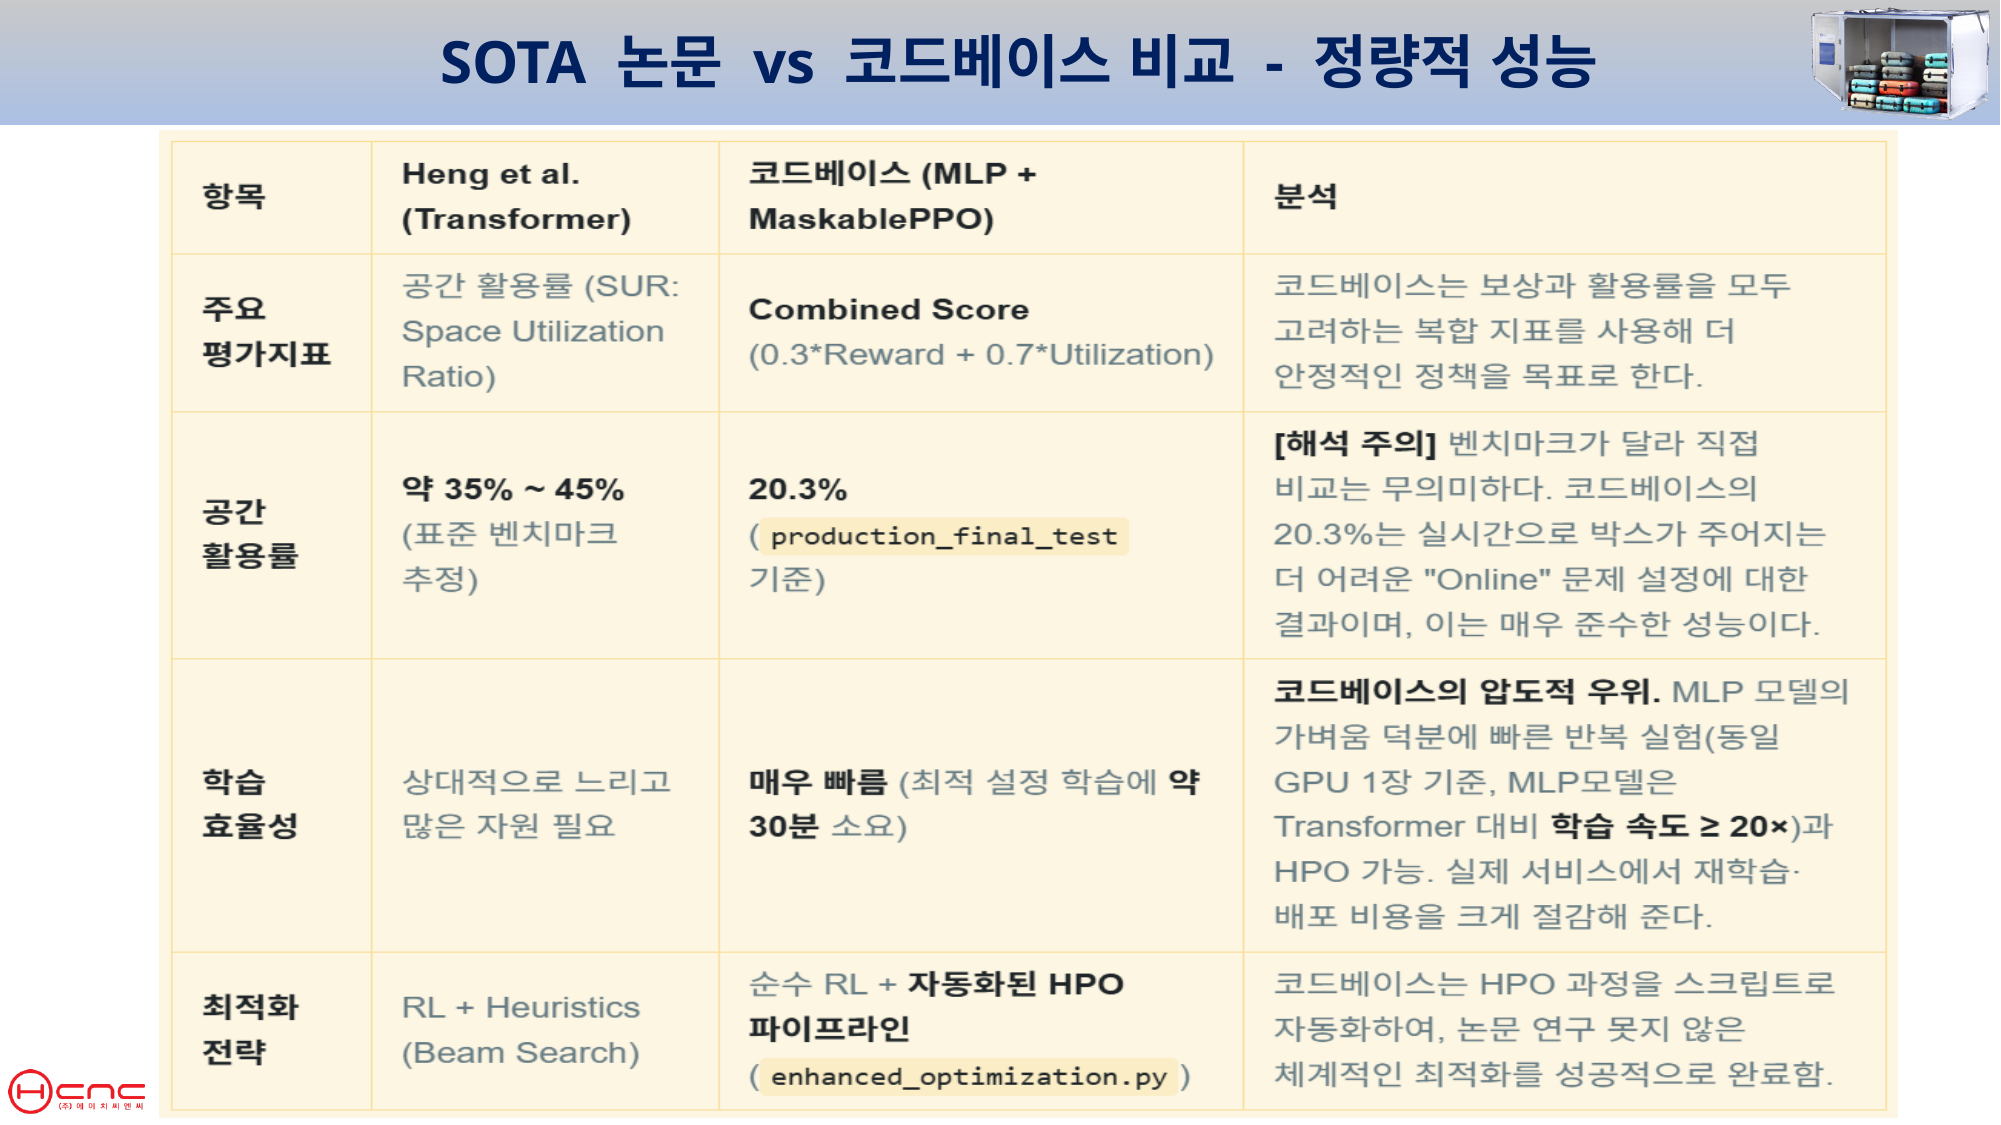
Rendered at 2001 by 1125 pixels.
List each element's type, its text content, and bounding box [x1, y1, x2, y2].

picture [1808, 2, 1993, 127]
picture [8, 1069, 145, 1114]
picture [159, 130, 1898, 1118]
text_box SOTA 논문 vs 코드베이스 비교 - 정량적 성능 [440, 24, 1598, 95]
